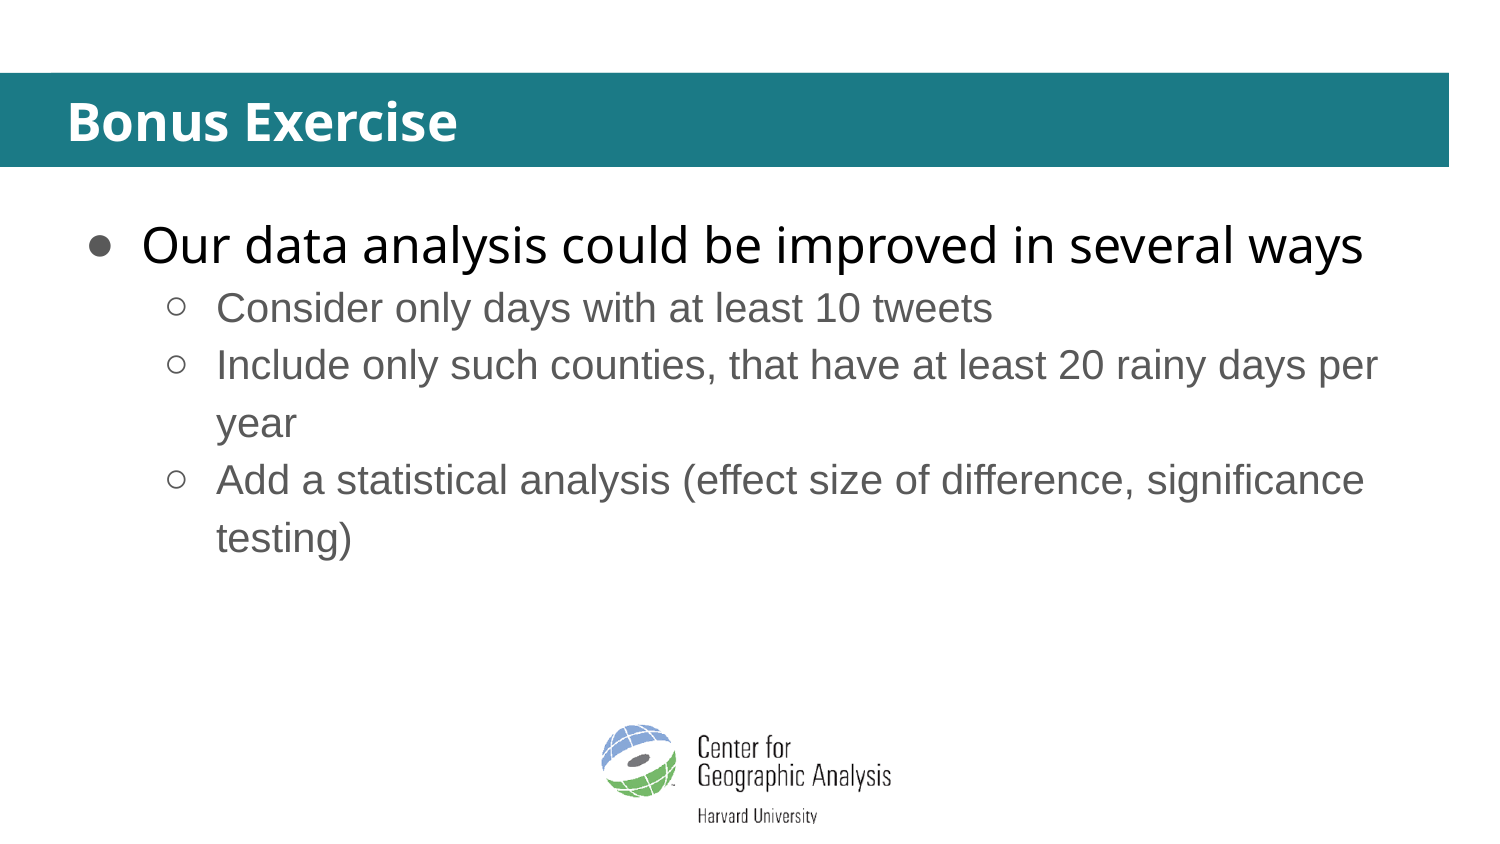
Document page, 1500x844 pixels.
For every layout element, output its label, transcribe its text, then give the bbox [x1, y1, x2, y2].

picture [601, 722, 891, 824]
title Bonus Exercise [51, 72, 1449, 167]
list Our data analysis could be improved in several ways Consider only days with at least 10 tweets Include only such counties, that have at least 20 rainy days per year Add a statistical analysis (effect size of difference, significance testing) [51, 189, 1449, 701]
